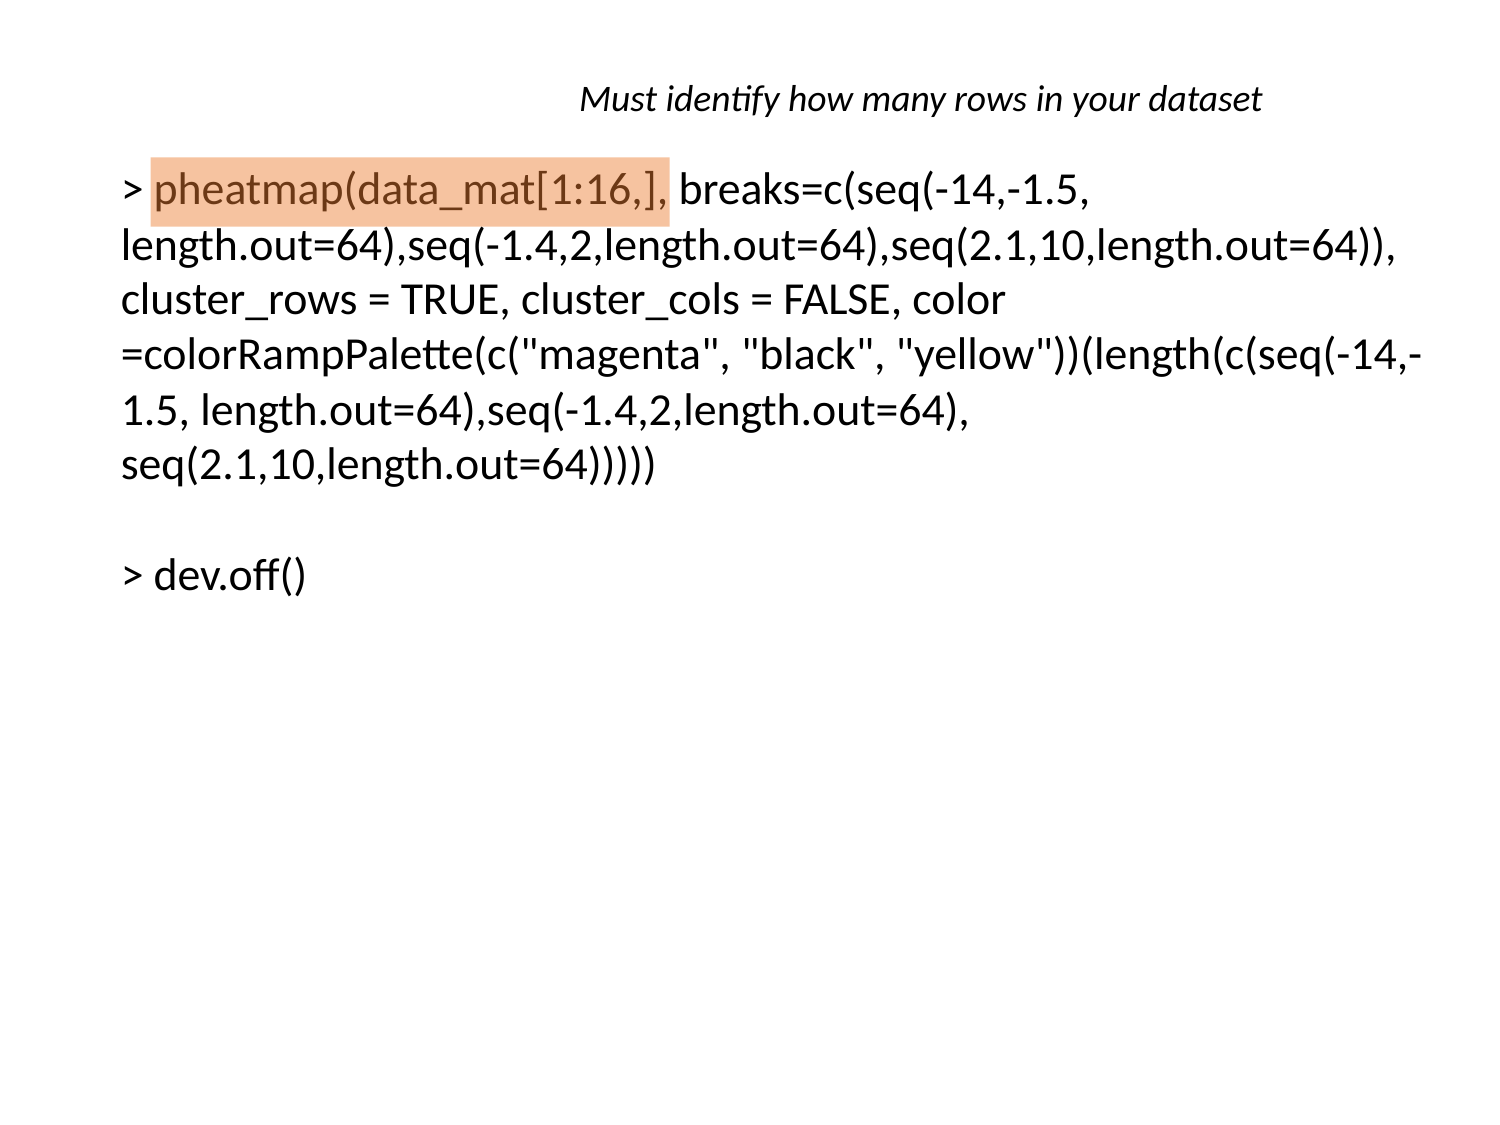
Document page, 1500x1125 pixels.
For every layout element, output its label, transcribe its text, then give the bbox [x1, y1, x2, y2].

text_box > pheatmap(data_mat[1:16,], breaks=c(seq(-14,-1.5, length.out=64),seq(-1.4,2,length.out=64),seq(2.1,10,length.out=64)), cluster_rows = TRUE, cluster_cols = FALSE, color =colorRampPalette(c("magenta", "black", "yellow"))(length(c(seq(-14,-1.5, length.out=64),seq(-1.4,2,length.out=64), seq(2.1,10,length.out=64))))) > dev.off() [106, 96, 1447, 662]
text_box Must identify how many rows in your dataset [564, 66, 1279, 127]
text_box [149, 156, 671, 228]
